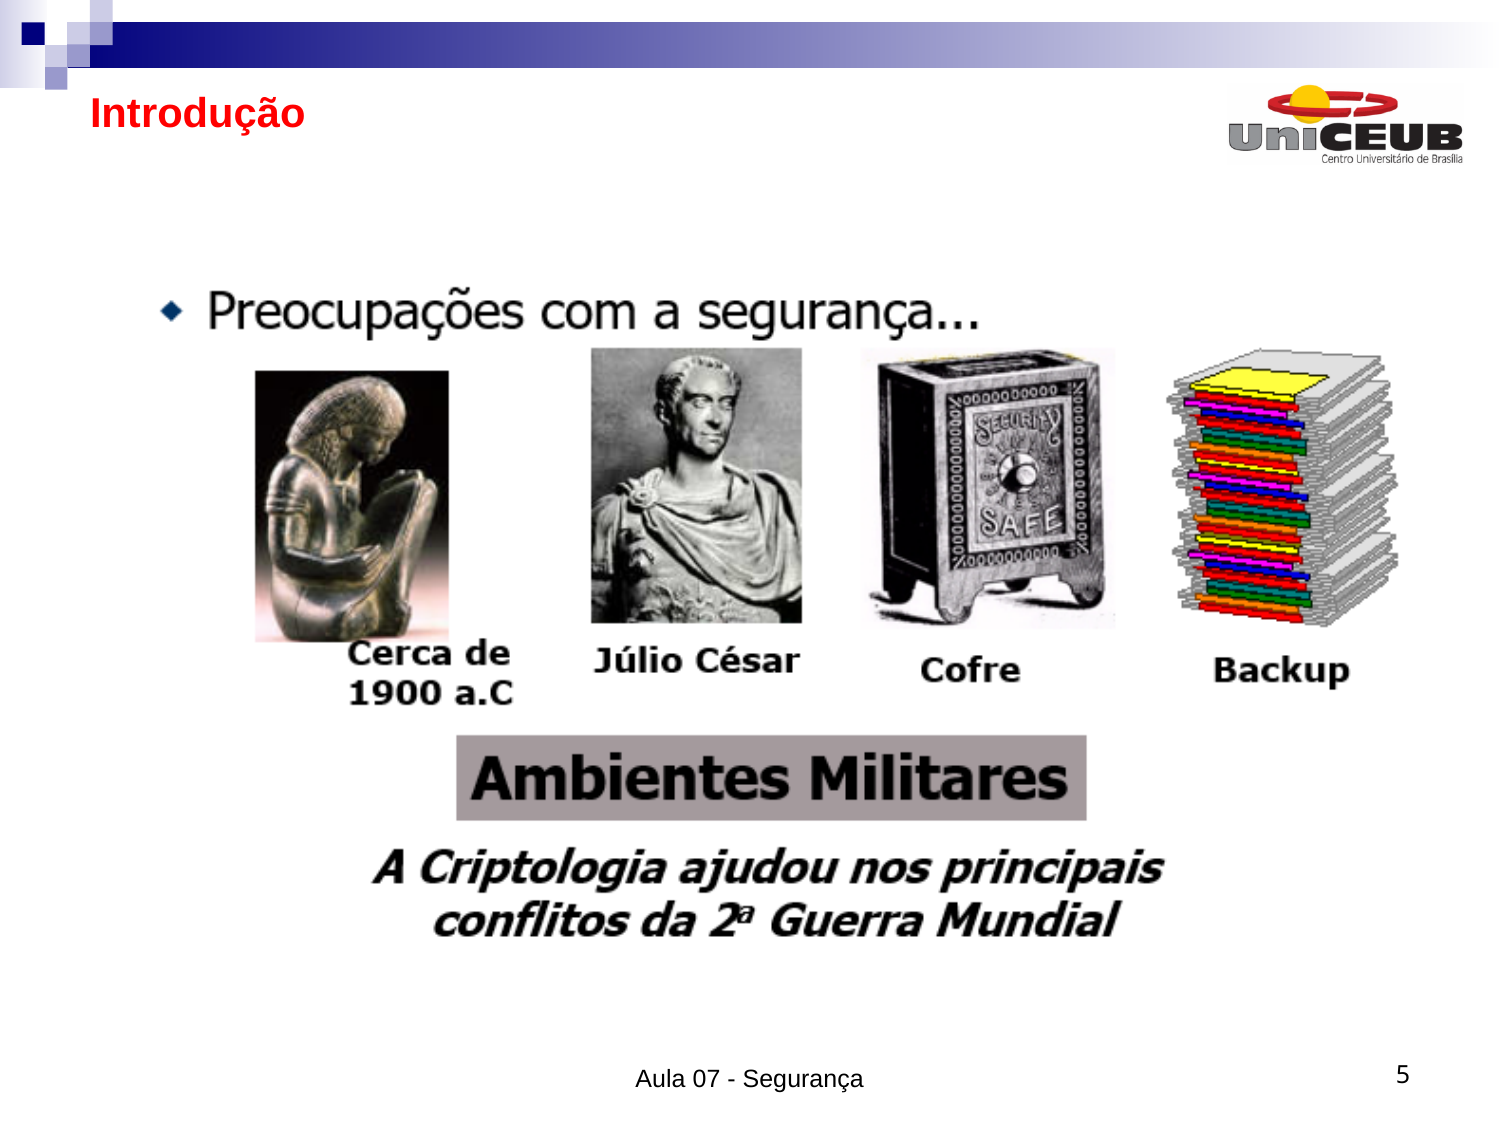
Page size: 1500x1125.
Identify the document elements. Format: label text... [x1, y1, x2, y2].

picture [1227, 83, 1464, 165]
slide_number ‹#› [1074, 1025, 1425, 1100]
footer Aula 07 - Segurança [512, 1025, 988, 1100]
picture [136, 262, 1426, 991]
title Introdução [75, 23, 1425, 249]
